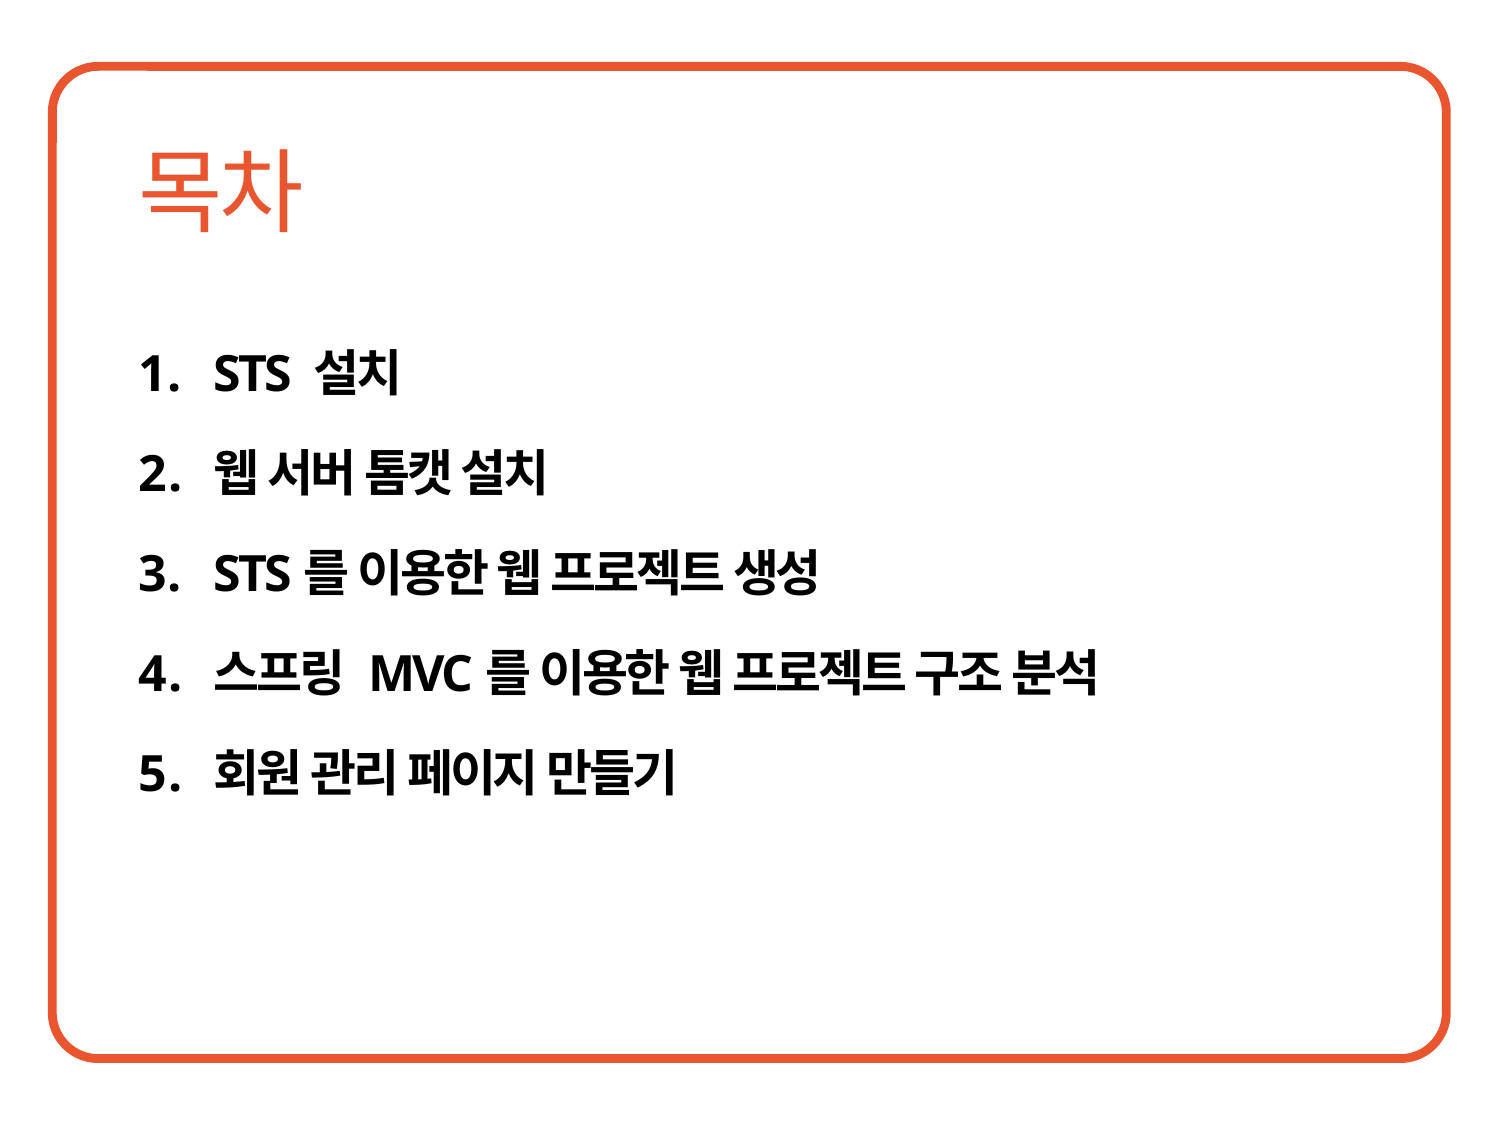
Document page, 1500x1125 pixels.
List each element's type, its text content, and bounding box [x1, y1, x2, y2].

list STS 설치 웹 서버 톰캣 설치 STS를 이용한 웹 프로젝트 생성 스프링 MVC를 이용한 웹 프로젝트 구조 분석 회원 관리 페이지 만들기 [123, 303, 1374, 977]
